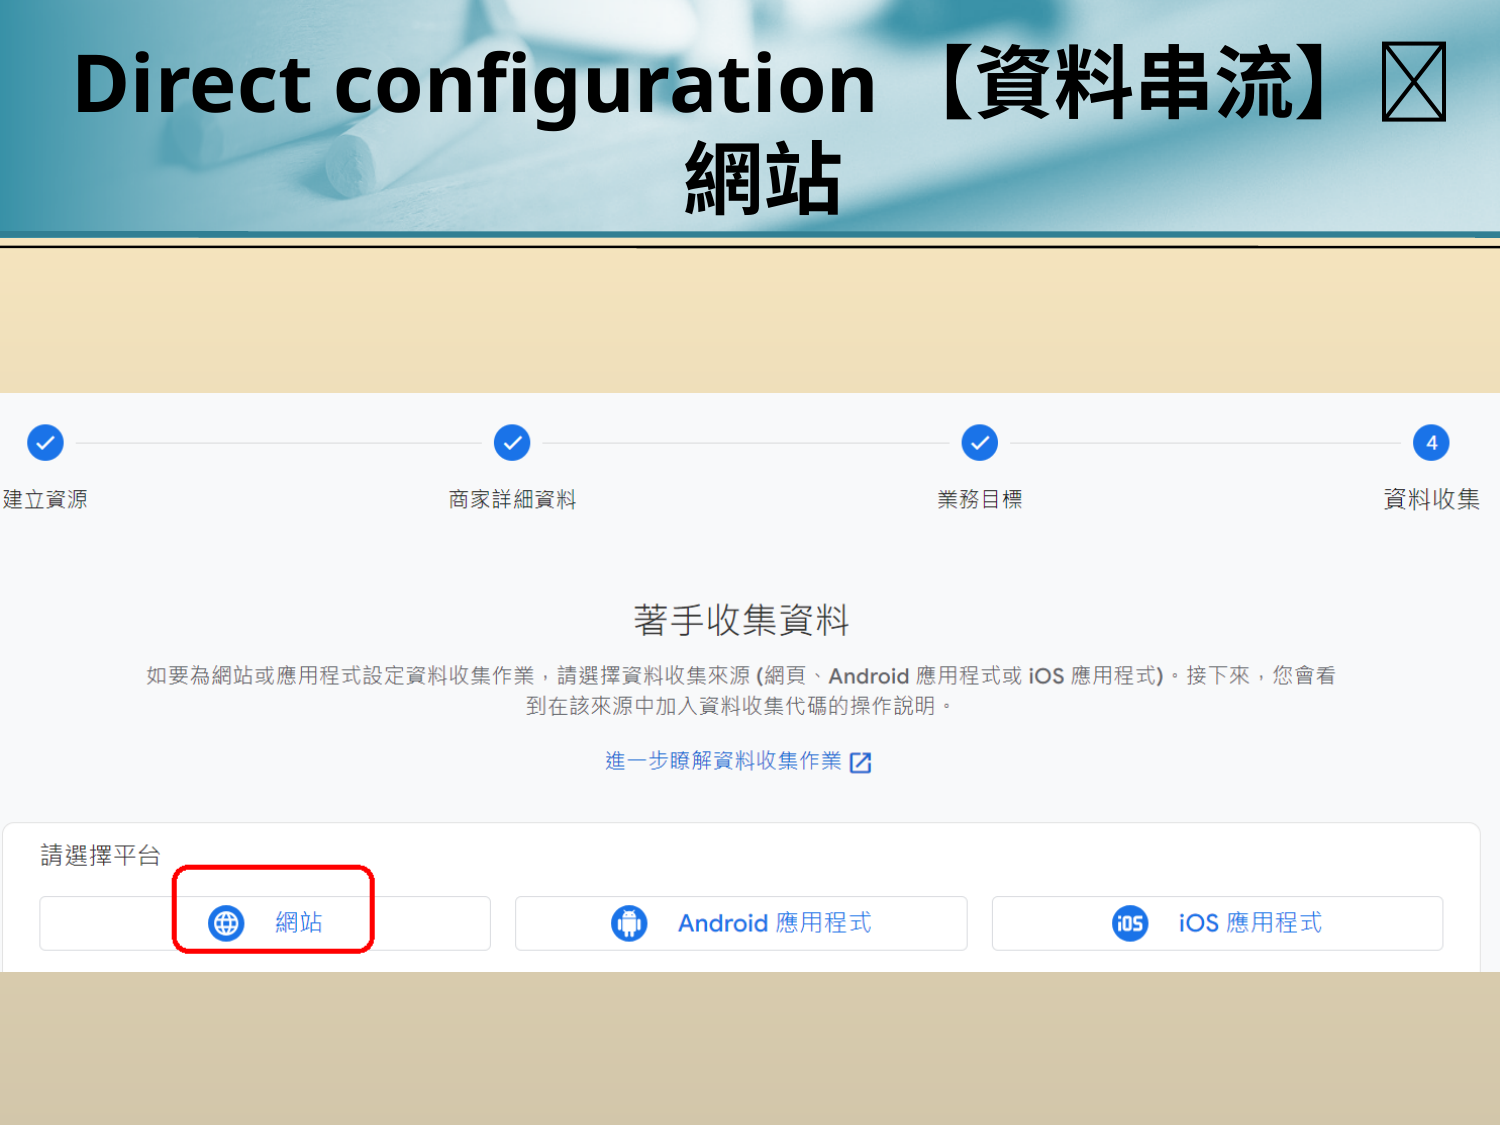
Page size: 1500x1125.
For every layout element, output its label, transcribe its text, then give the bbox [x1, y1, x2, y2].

title Direct configuration【資料串流】 網站 [45, 24, 1481, 233]
picture [0, 393, 1500, 972]
